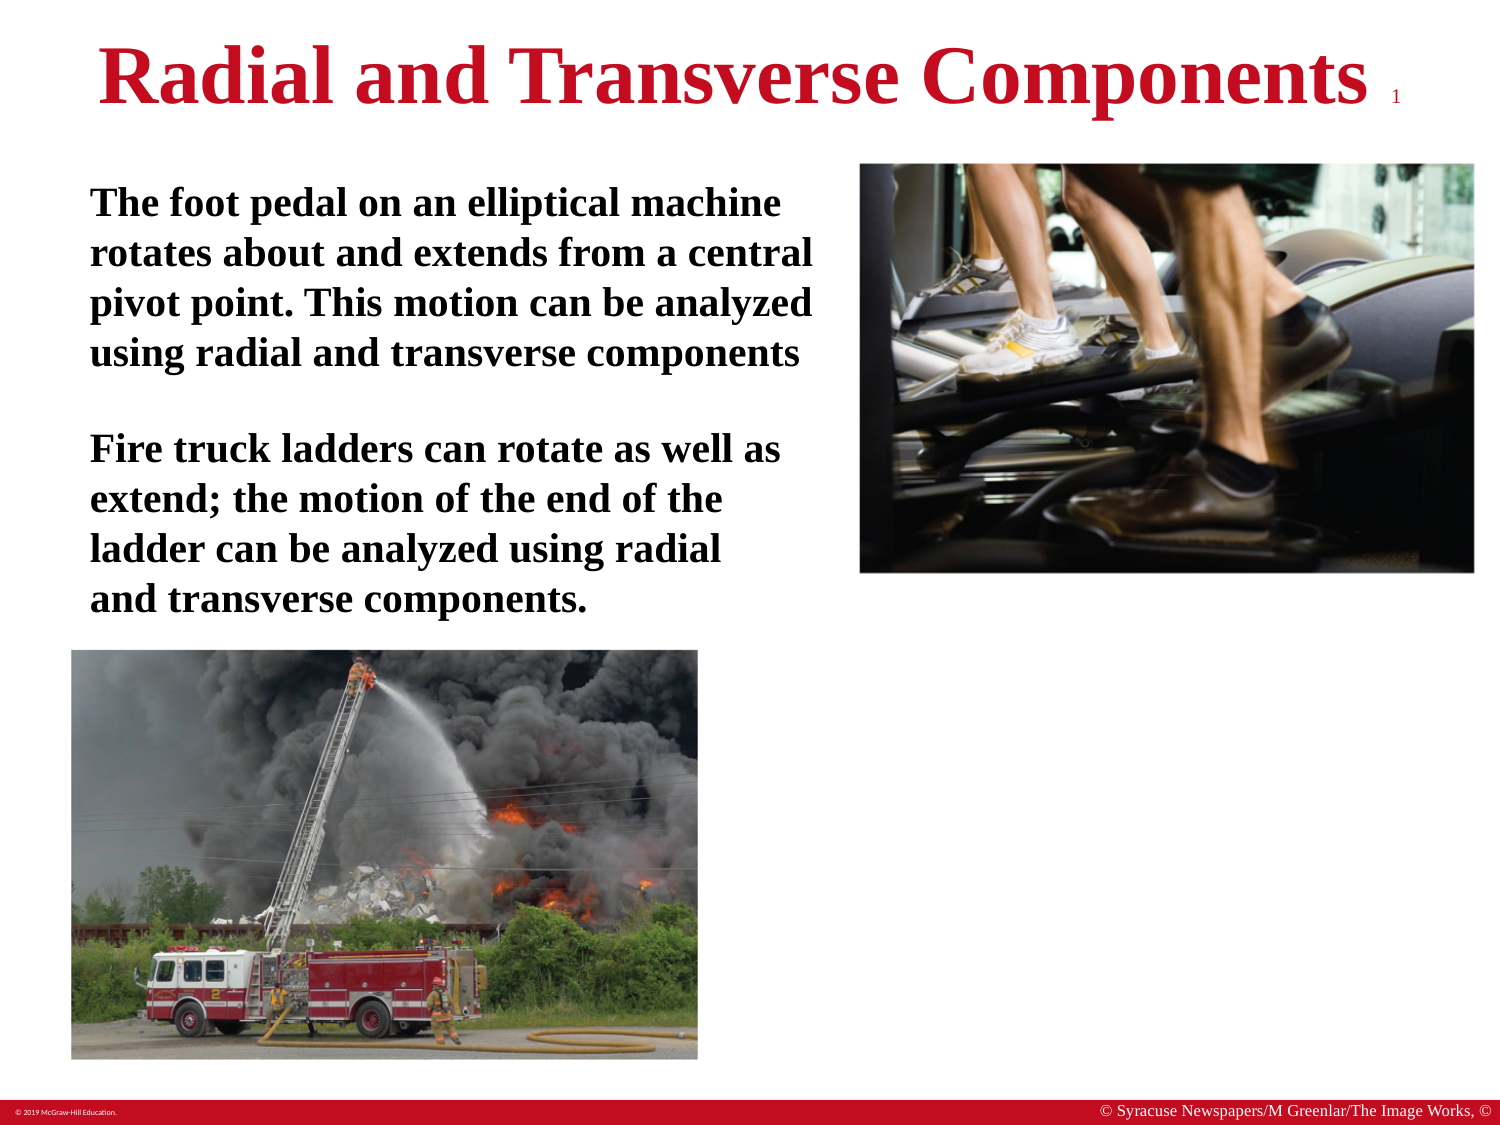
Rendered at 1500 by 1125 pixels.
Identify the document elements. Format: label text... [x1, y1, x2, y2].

list © Syracuse Newspapers/M Greenlar/The Image Works, © Fuse/ Getty Images RF [1062, 1100, 1500, 1125]
list The foot pedal on an elliptical machine rotates about and extends from a central pivot point. This motion can be analyzed using radial and transverse components [75, 167, 850, 400]
title Radial and Transverse Components 1 [75, 12, 1425, 123]
picture [859, 163, 1476, 576]
picture [71, 649, 698, 1061]
list Fire truck ladders can rotate as well as extend; the motion of the end of the ladder can be analyzed using radial and transverse components. [75, 413, 800, 625]
